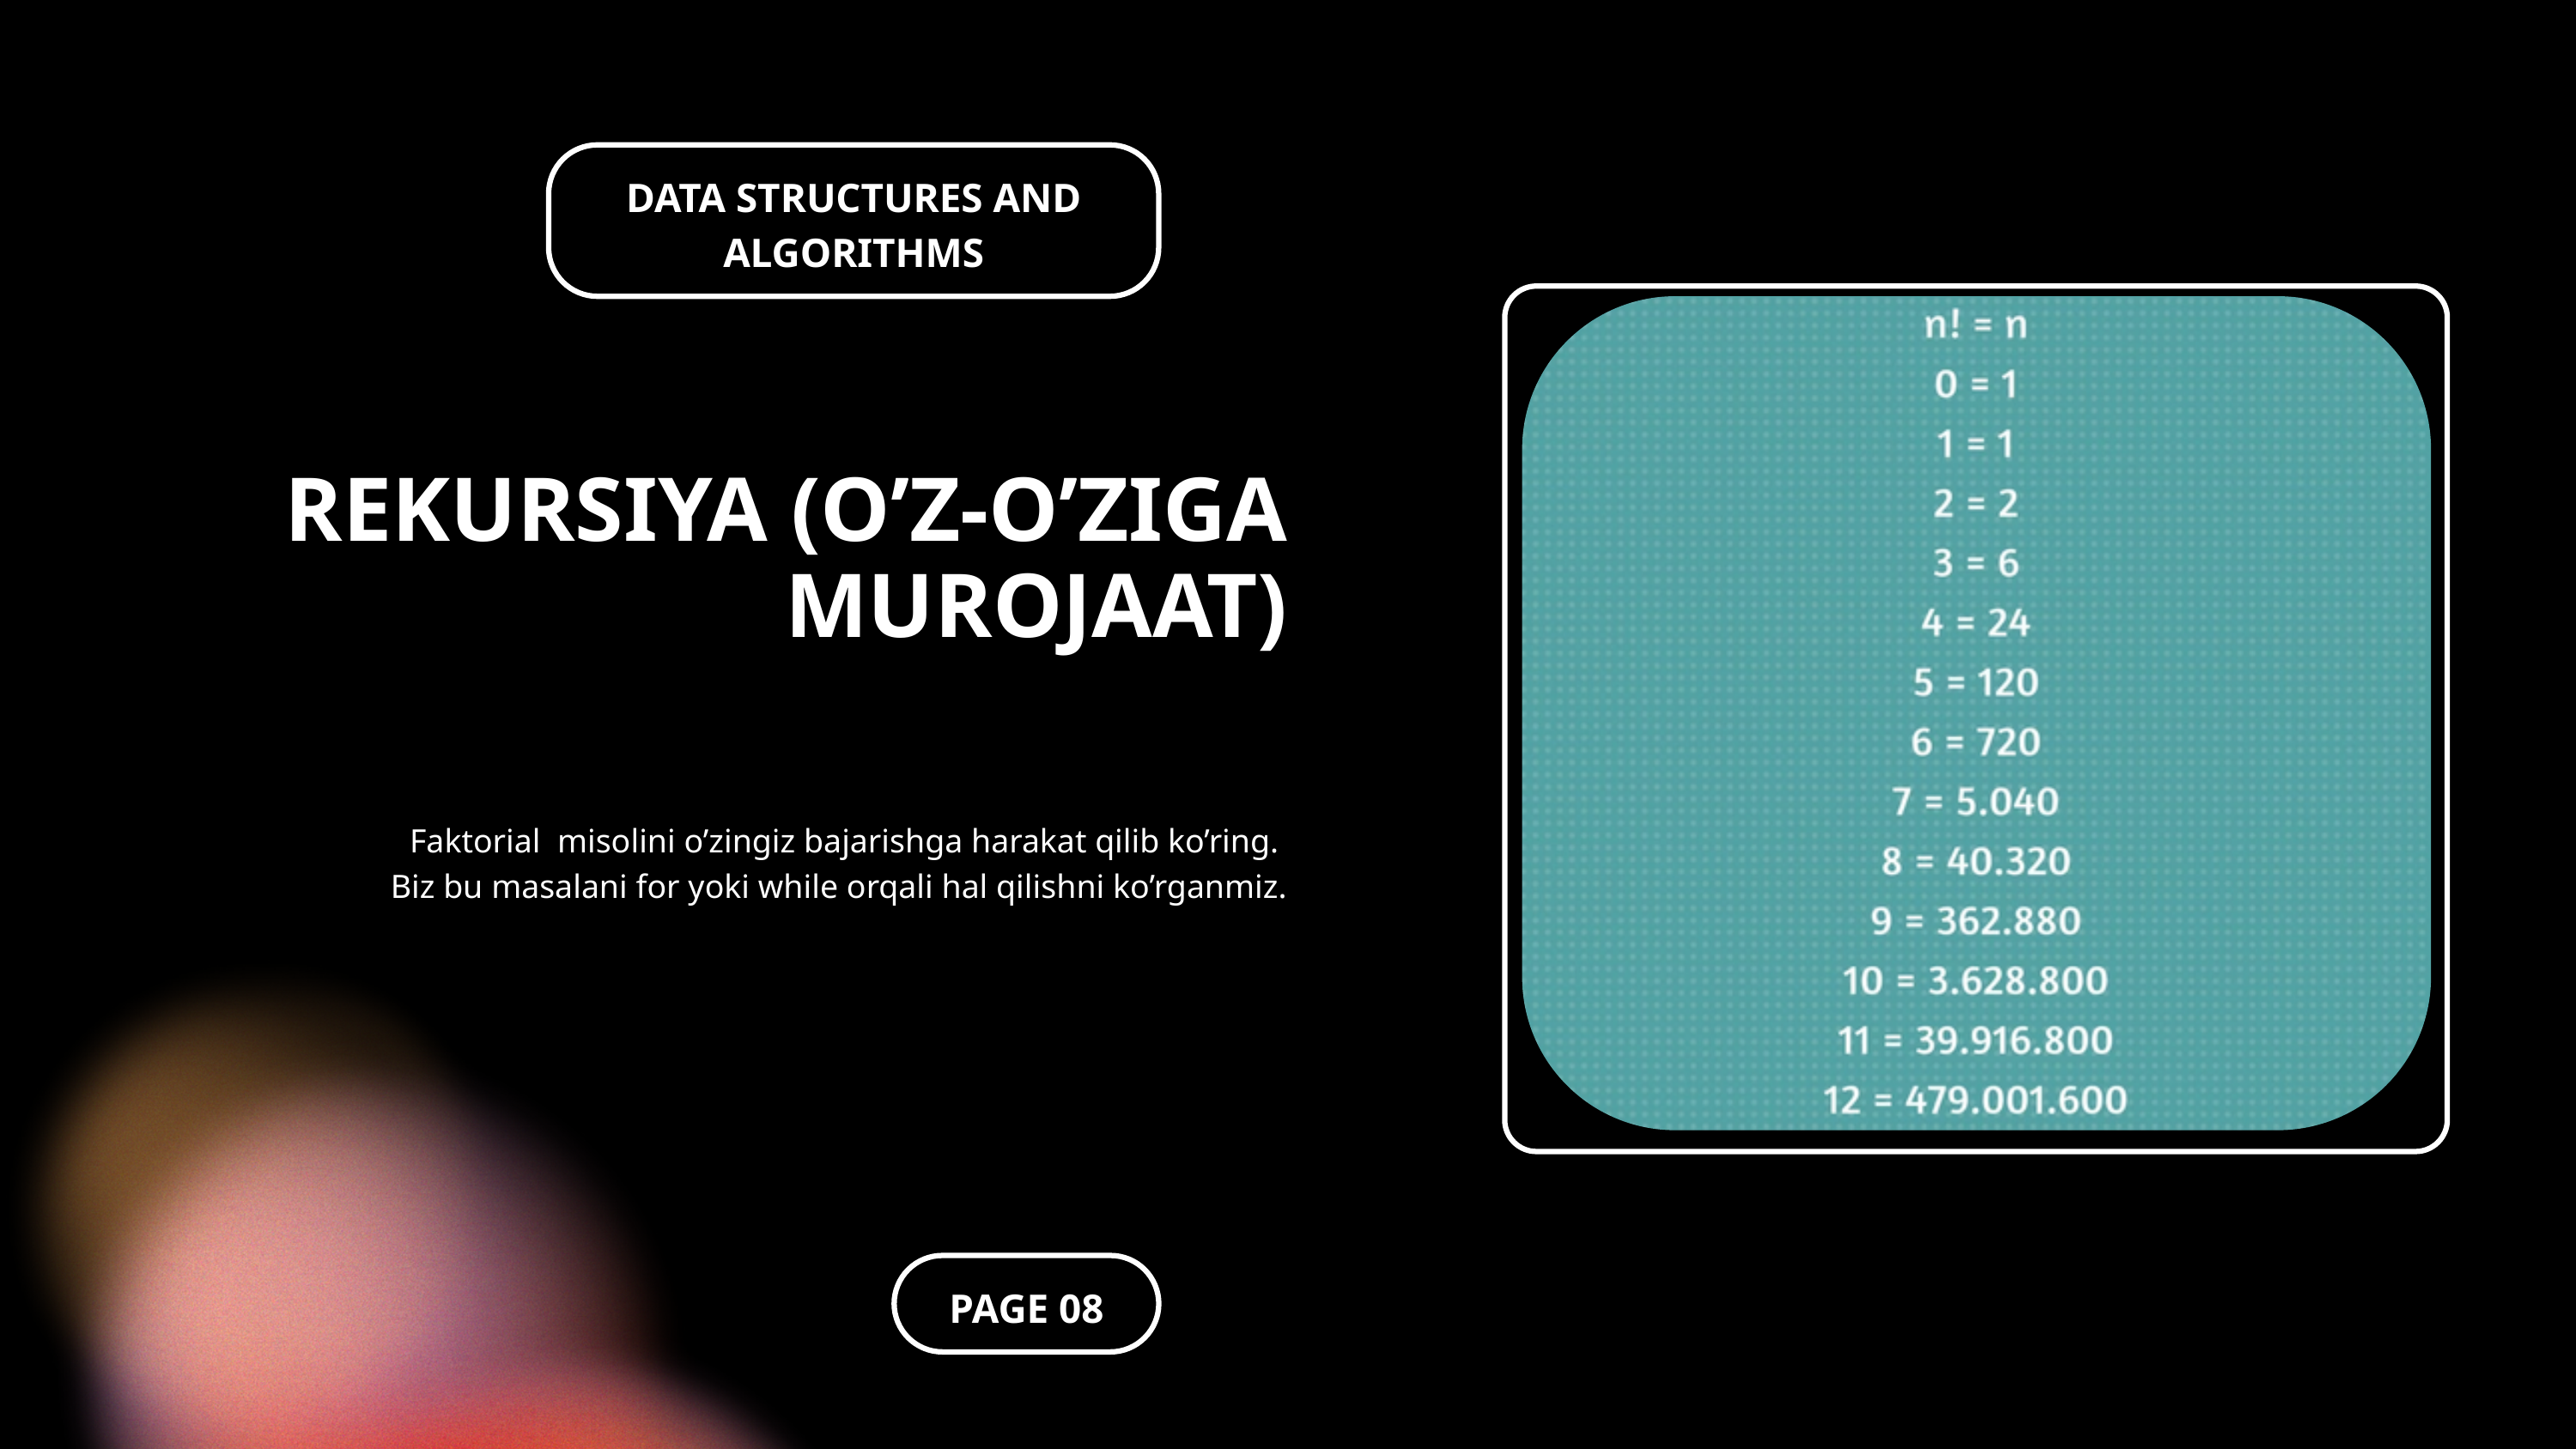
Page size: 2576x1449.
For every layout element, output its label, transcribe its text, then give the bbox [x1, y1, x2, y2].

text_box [1504, 285, 2448, 1152]
text_box [0, 954, 965, 1449]
text_box REKURSIYA (O’Z-O’ZIGA MUROJAAT) [187, 461, 1288, 656]
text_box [894, 1255, 1159, 1353]
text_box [548, 144, 1159, 297]
text_box Faktorial misolini o’zingiz bajarishga harakat qilib ko’ring. Biz bu masalani for yoki while orqali hal qilishni ko’rganmiz. [374, 814, 1288, 950]
